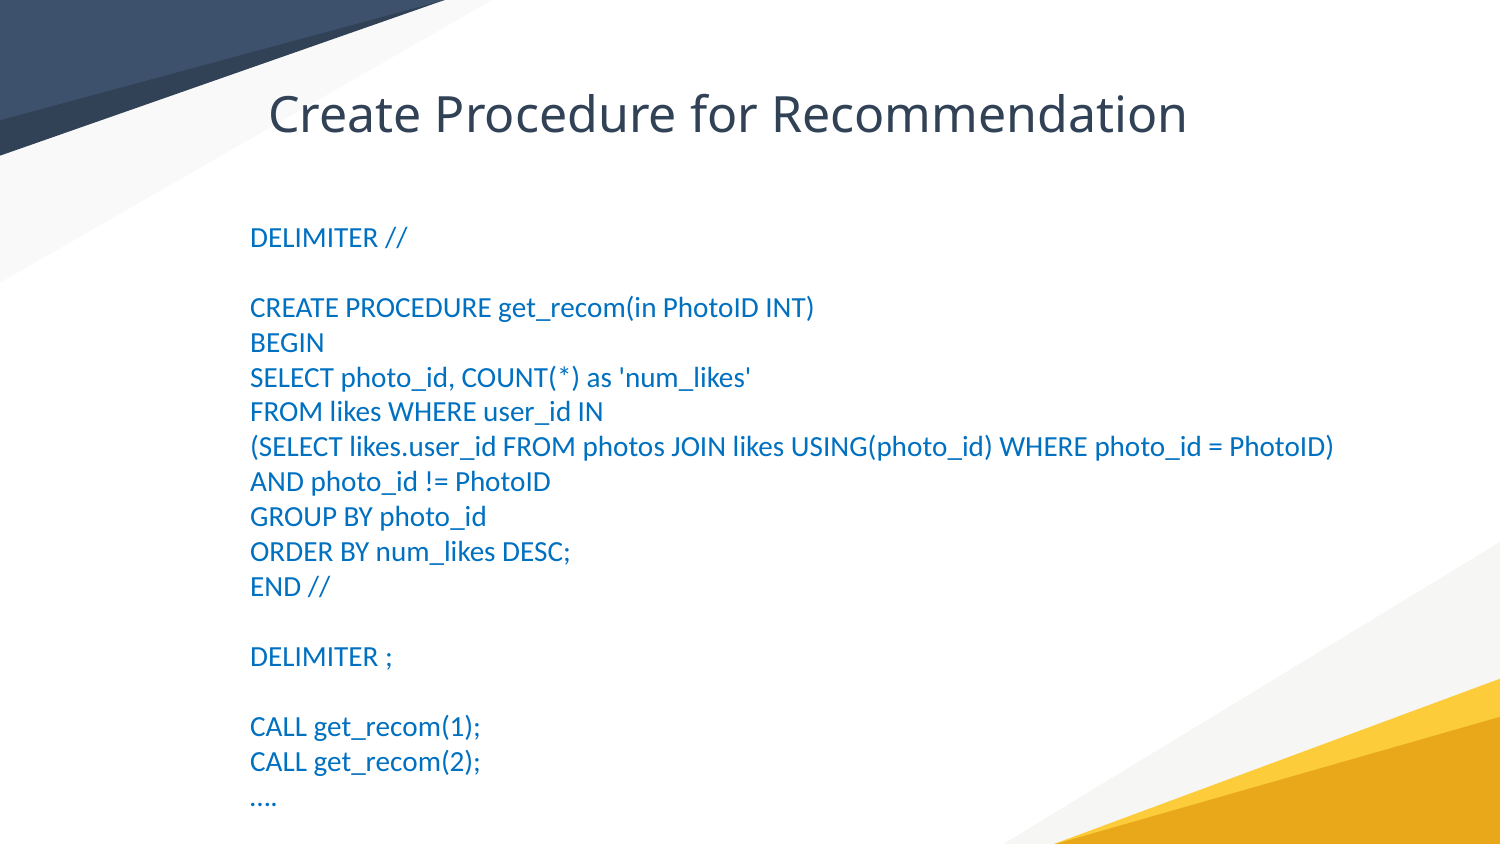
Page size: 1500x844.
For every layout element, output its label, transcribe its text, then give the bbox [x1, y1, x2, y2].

title Create Procedure for Recommendation [253, 58, 1375, 138]
text_box DELIMITER // CREATE PROCEDURE get_recom(in PhotoID INT) BEGIN SELECT photo_id, COUNT(*) as 'num_likes' FROM likes WHERE user_id IN (SELECT likes.user_id FROM photos JOIN likes USING(photo_id) WHERE photo_id = PhotoID) AND photo_id != PhotoID GROUP BY photo_id ORDER BY num_likes DESC; END // DELIMITER ; CALL get_recom(1); CALL get_recom(2); …. [235, 175, 1375, 820]
